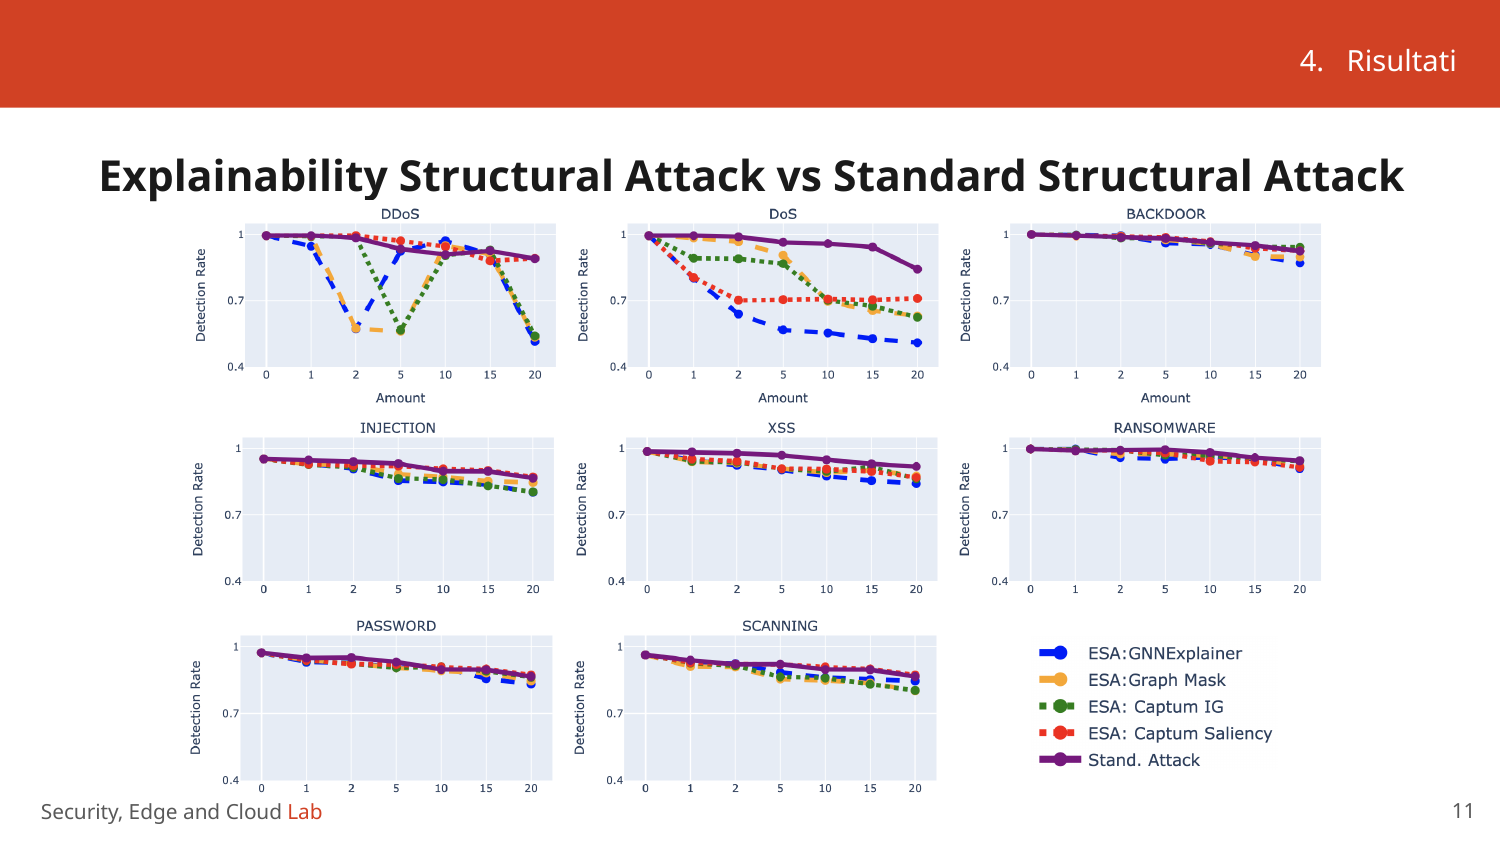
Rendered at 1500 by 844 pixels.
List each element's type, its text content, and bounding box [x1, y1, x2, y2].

picture [1031, 636, 1278, 770]
slide_number 11 [1400, 779, 1491, 844]
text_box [183, 200, 1329, 796]
title Explainability Structural Attack vs Standard Structural Attack [83, 133, 1436, 222]
list 4. Risultati [1026, 21, 1473, 87]
